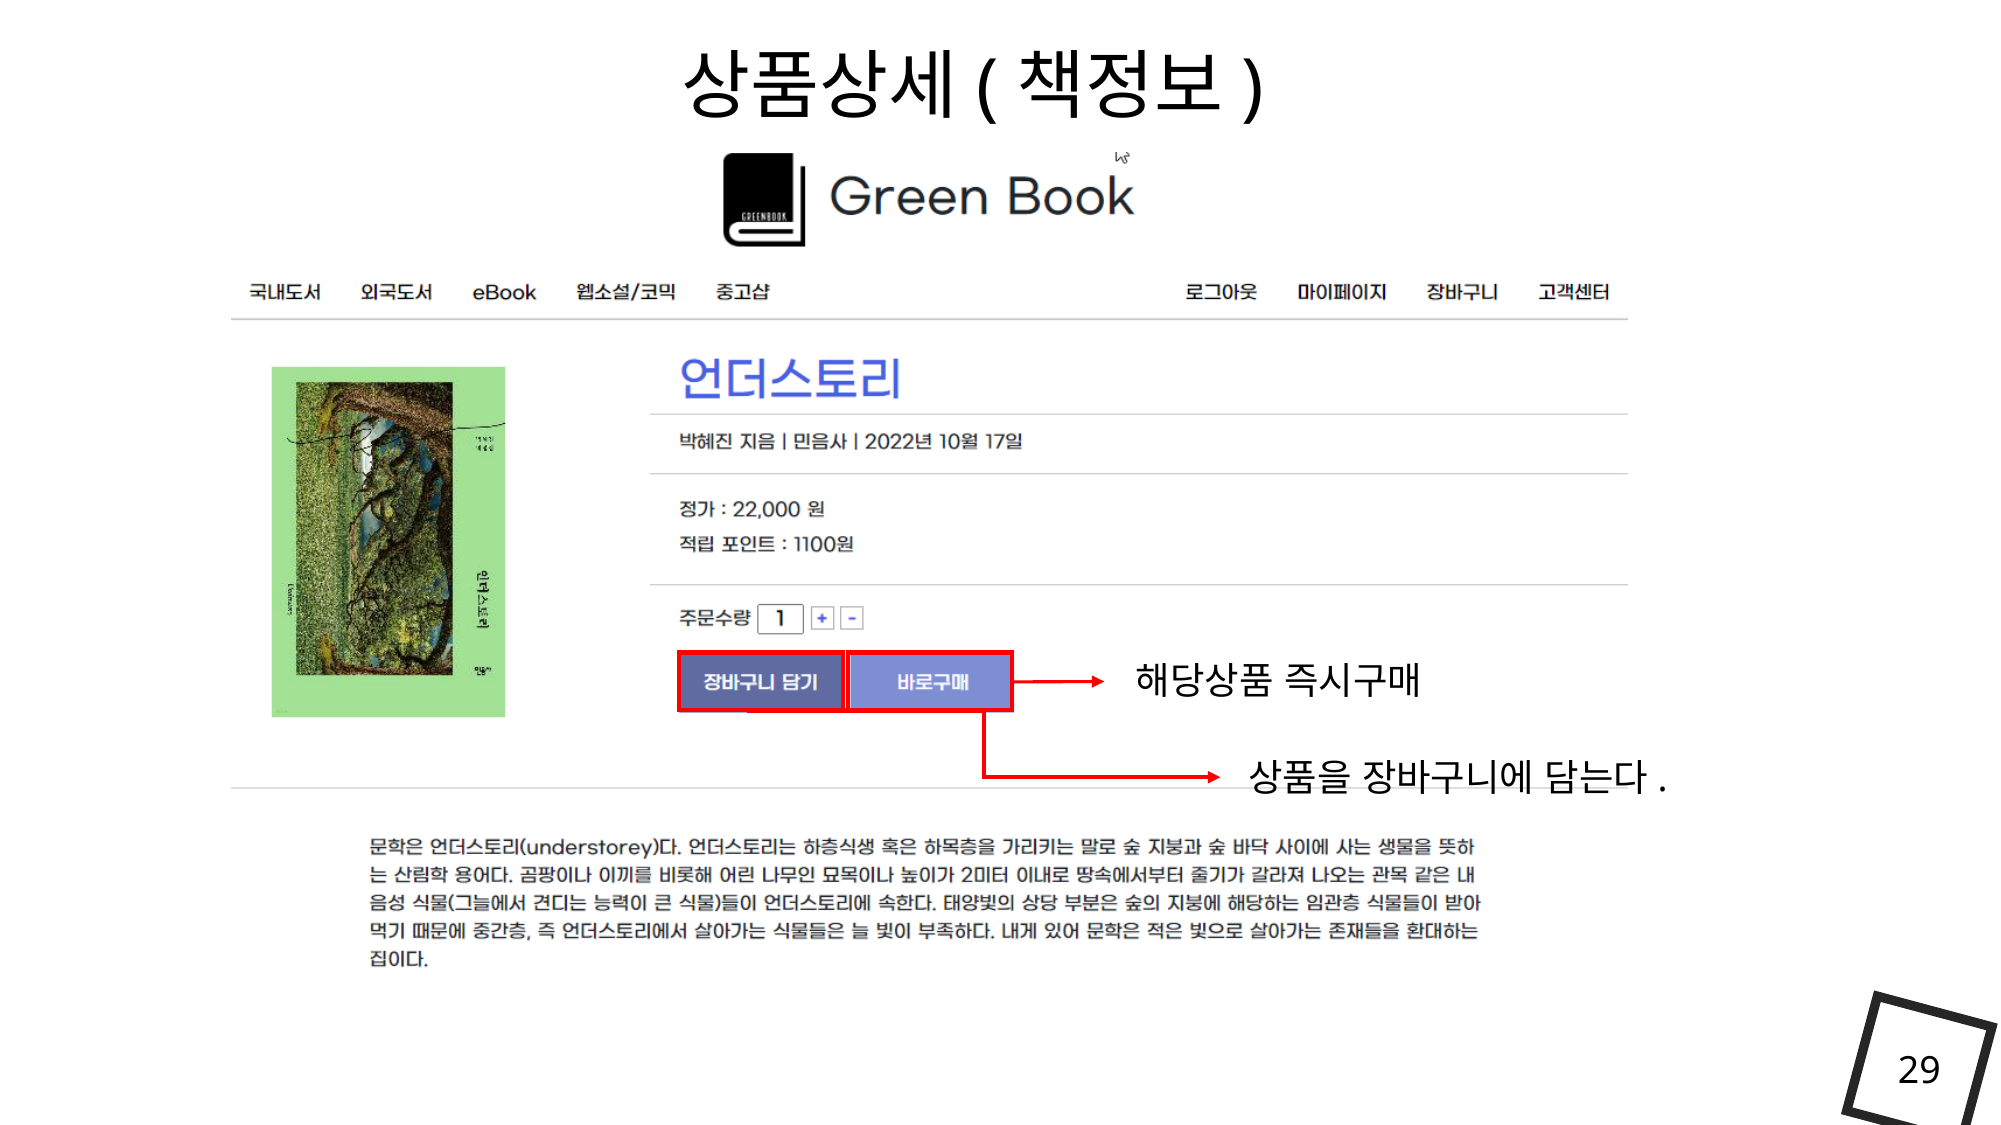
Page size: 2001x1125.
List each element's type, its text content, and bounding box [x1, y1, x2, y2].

text_box 상품을 장바구니에 담는다. [1629, 746, 1683, 807]
text_box 상품상세(책정보) [582, 30, 1364, 135]
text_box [746, 710, 1221, 778]
picture [231, 152, 1629, 1000]
